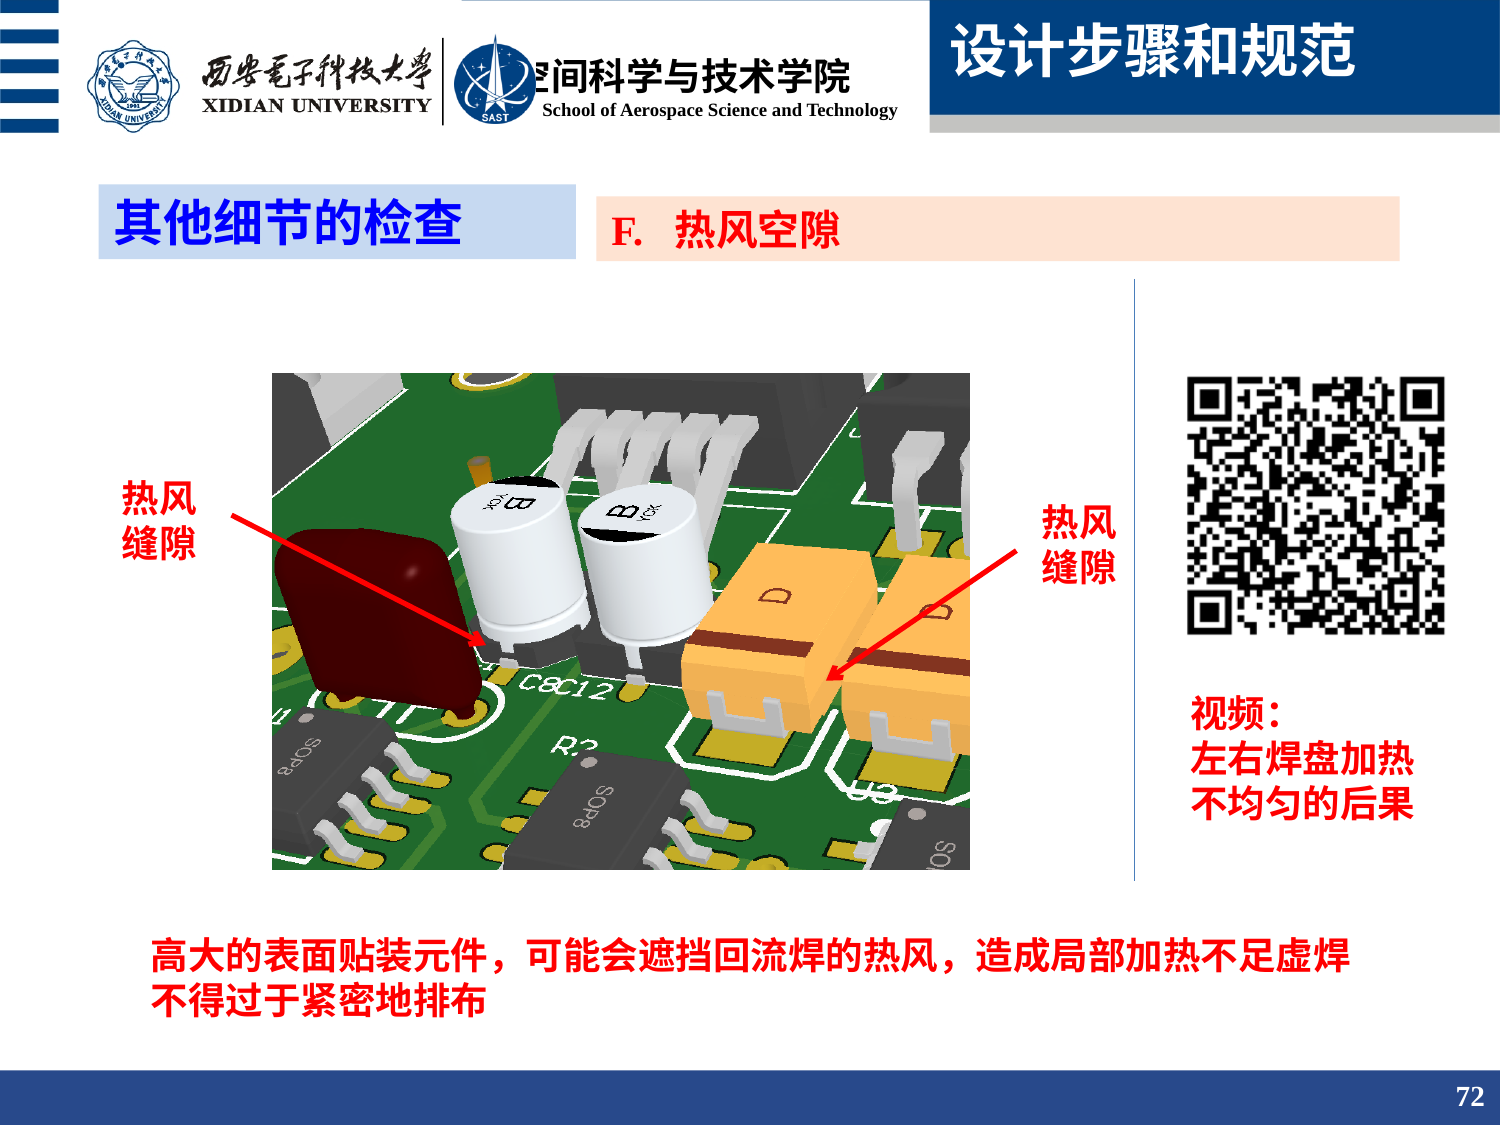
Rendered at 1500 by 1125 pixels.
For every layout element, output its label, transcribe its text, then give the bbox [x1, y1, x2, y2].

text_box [231, 514, 487, 646]
text_box 设计步骤和规范 [934, 7, 1373, 92]
text_box F. 热风空隙 [596, 196, 1400, 262]
text_box 其他细节的检查 [98, 184, 576, 260]
text_box 热风缝隙 [1026, 491, 1130, 597]
text_box 视频： 左右焊盘加热不均匀的后果 [1175, 682, 1459, 833]
picture [0, 1, 1500, 1070]
text_box 热风缝隙 [106, 467, 215, 573]
text_box 高大的表面贴装元件，可能会遮挡回流焊的热风，造成局部加热不足虚焊 不得过于紧密地排布 [135, 924, 1366, 1030]
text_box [825, 550, 1017, 681]
